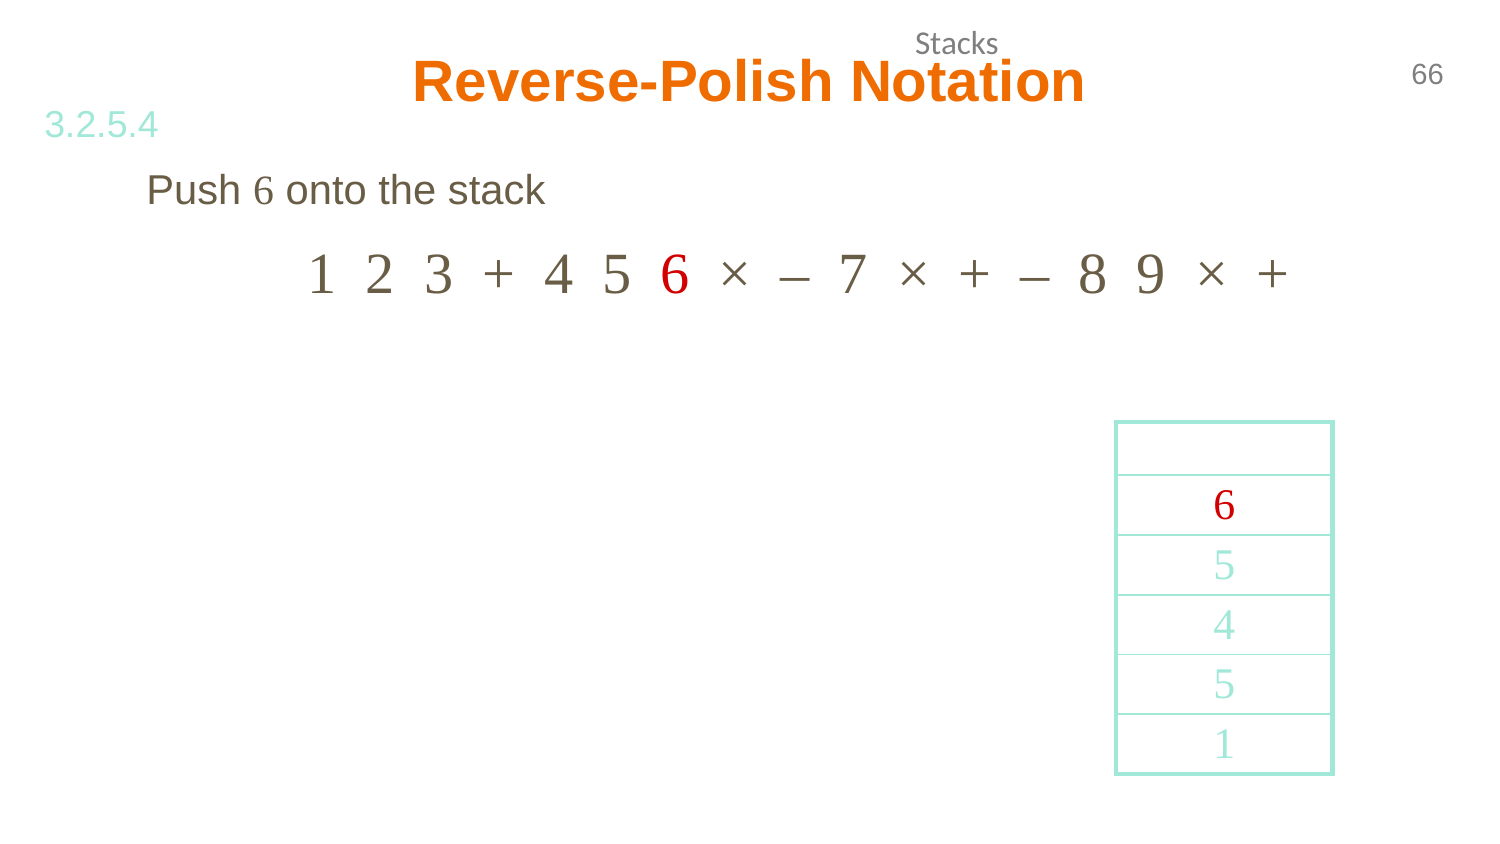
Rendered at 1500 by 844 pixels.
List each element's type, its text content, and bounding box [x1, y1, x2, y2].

table_cell 1 [1118, 715, 1330, 772]
list Push 6 onto the stack 1 2 3 + 4 5 6 × – 7 × + – 8 9 × + [75, 147, 1425, 566]
table_header [1118, 424, 1330, 474]
table_cell 4 [1118, 596, 1330, 654]
text_box 3.2.5.4 [29, 93, 176, 153]
table_cell 6 [1118, 476, 1330, 534]
table_cell 5 [1118, 536, 1330, 594]
title Reverse-Polish Notation [75, 25, 1425, 131]
table_cell 5 [1118, 655, 1330, 713]
